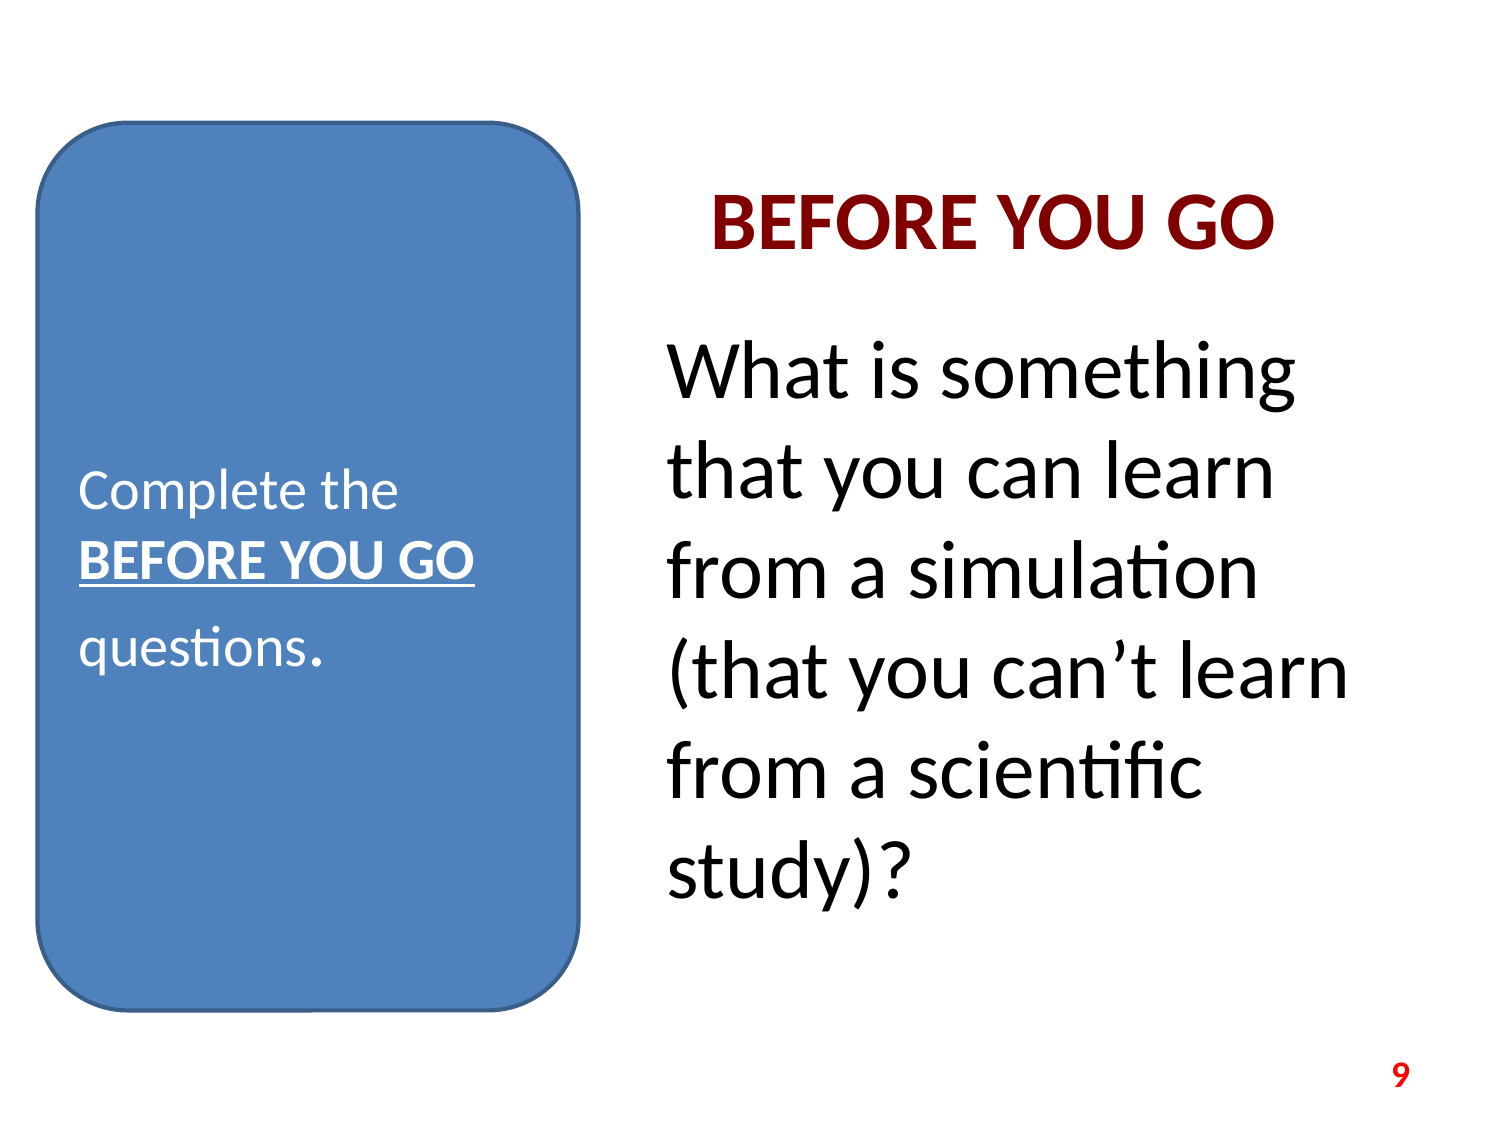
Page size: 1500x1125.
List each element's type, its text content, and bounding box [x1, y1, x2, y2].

slide_number 9 [1074, 1042, 1425, 1103]
list What is something that you can learn from a simulation (that you can’t learn from a scientific study)? [651, 307, 1425, 1051]
text_box Complete the BEFORE YOU GO questions. [37, 122, 579, 1011]
title BEFORE YOU GO [496, 122, 1500, 311]
